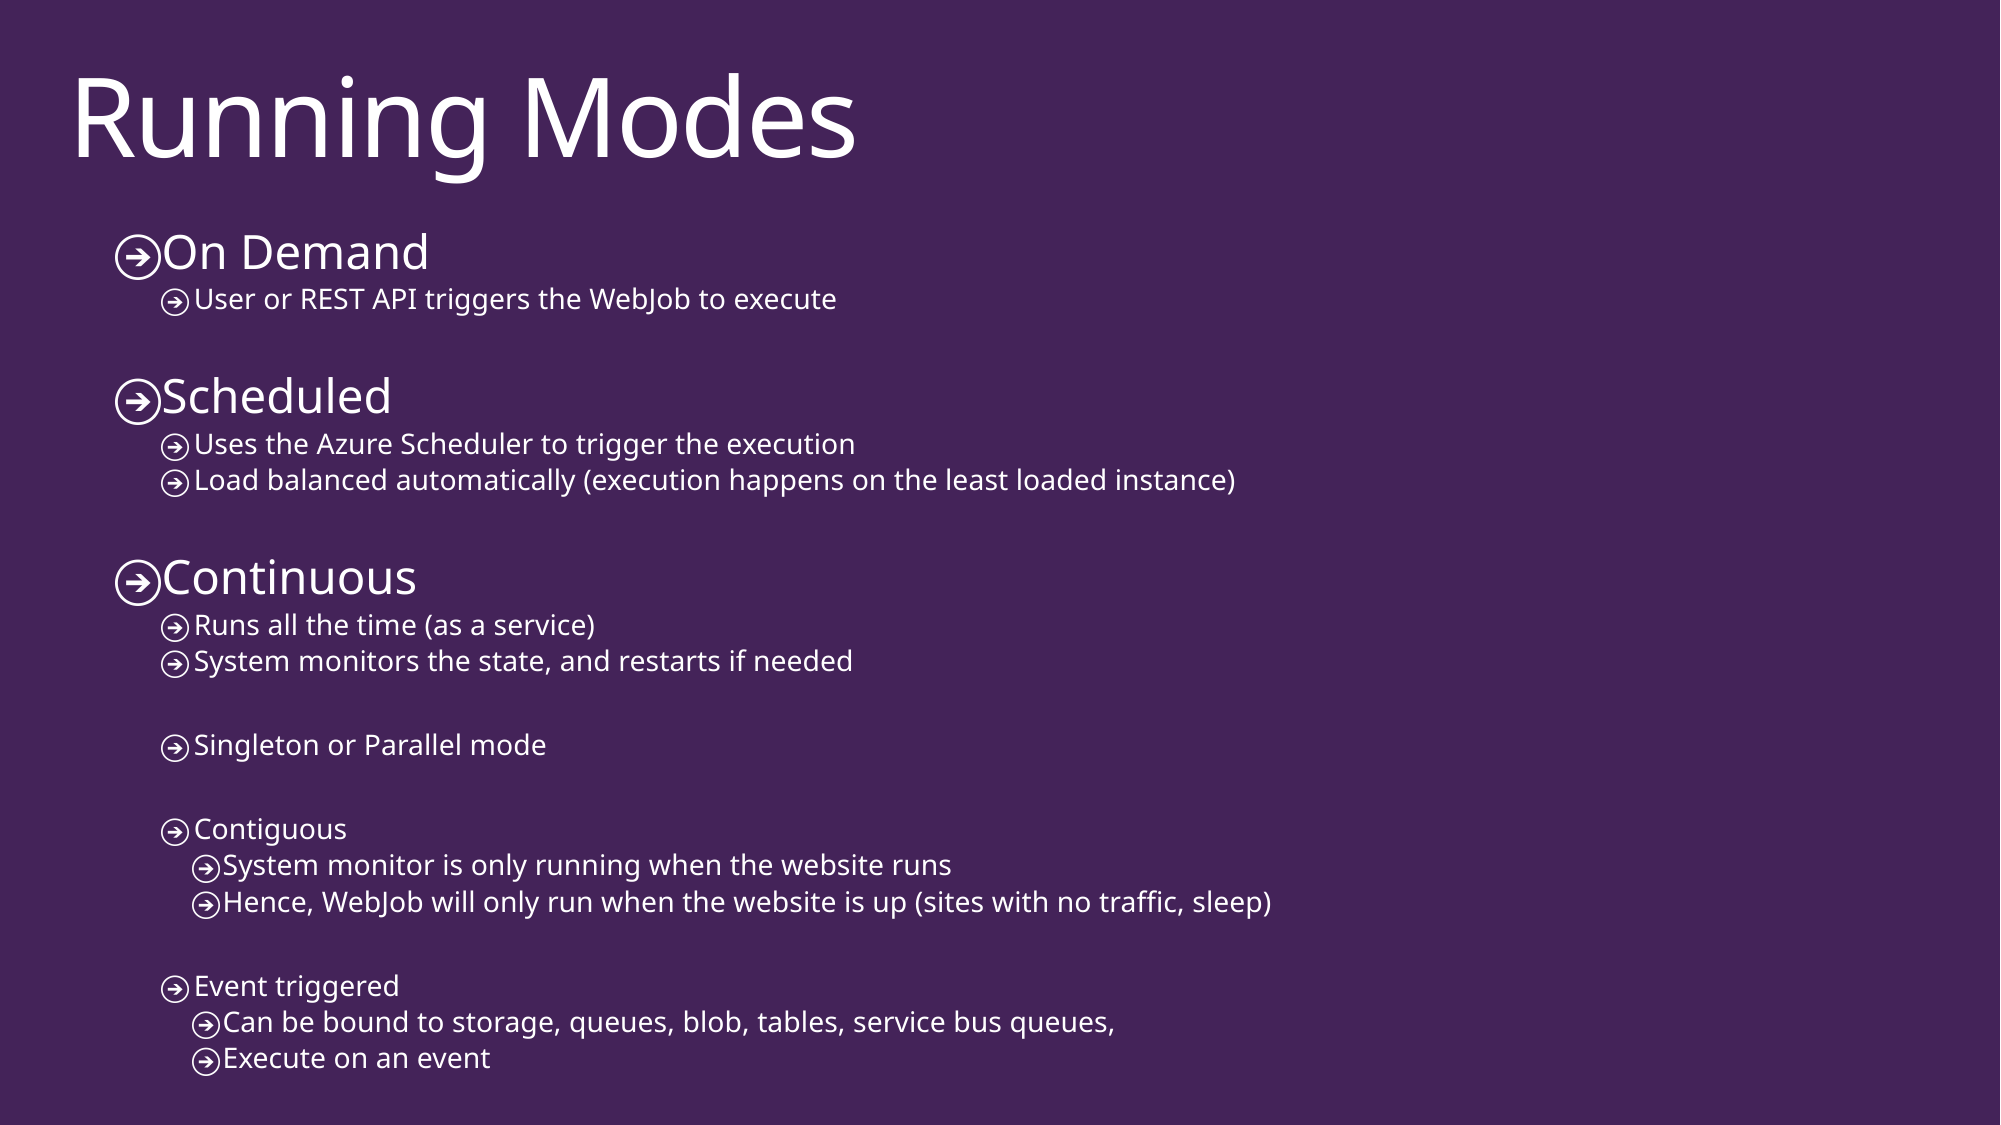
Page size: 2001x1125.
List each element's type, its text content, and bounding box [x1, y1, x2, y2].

picture [115, 222, 174, 280]
picture [161, 281, 196, 316]
picture [115, 547, 196, 642]
picture [161, 643, 196, 678]
list On Demand User or REST API triggers the WebJob to execute Scheduled Uses the Azure Scheduler to trigger the execution Load balanced automatically (execution happens on the least loaded instance) Continuous Runs all the time (as a service) System monitors the state, and restarts if needed Singleton or Parallel mode Contiguous System monitor is only running when the website runs Hence, WebJob will only run when the website is up (sites with no traffic, sleep) Event triggered Can be bound to storage, queues, blob, tables, service bus queues, Execute on an event [92, 213, 1910, 1099]
picture [161, 462, 196, 497]
picture [161, 727, 196, 762]
picture [192, 1040, 227, 1076]
picture [192, 1004, 227, 1039]
title Running Modes [44, 47, 1957, 196]
picture [192, 847, 227, 883]
picture [161, 426, 196, 461]
picture [161, 811, 196, 846]
picture [115, 366, 174, 425]
picture [192, 884, 227, 919]
picture [161, 968, 196, 1003]
